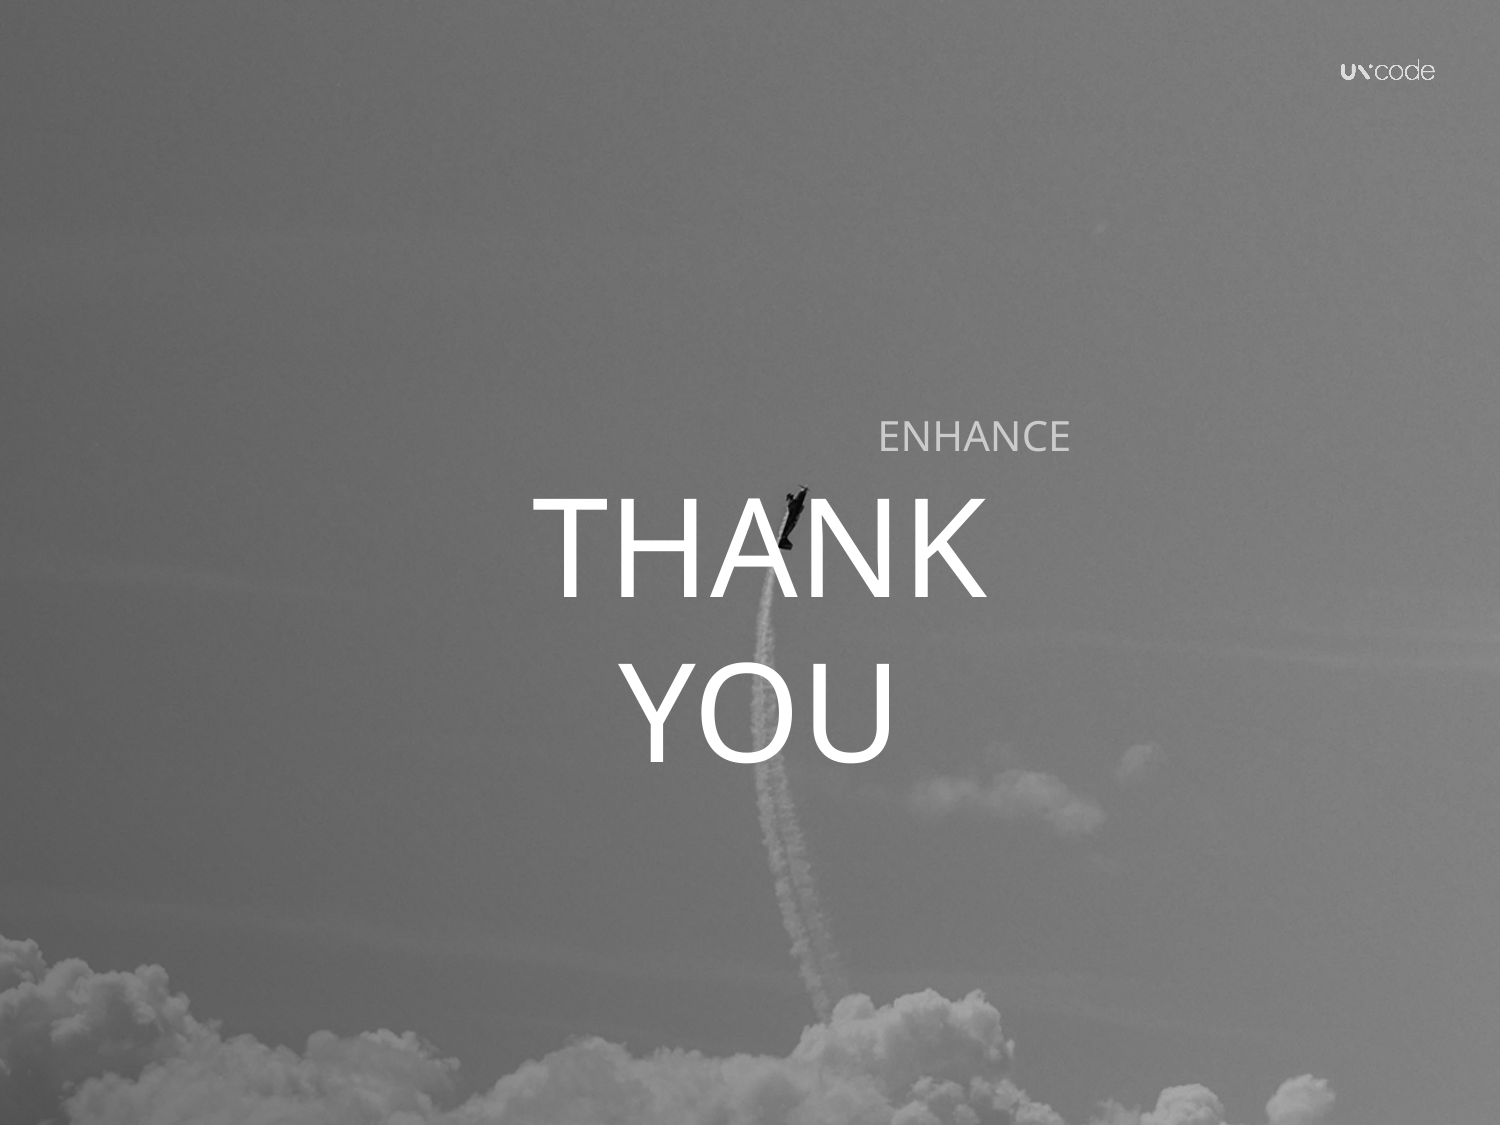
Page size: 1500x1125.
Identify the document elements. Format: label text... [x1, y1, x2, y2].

picture [0, 0, 1500, 1125]
text_box ENHANCE [877, 419, 1404, 460]
text_box THANK YOU [198, 452, 1323, 798]
